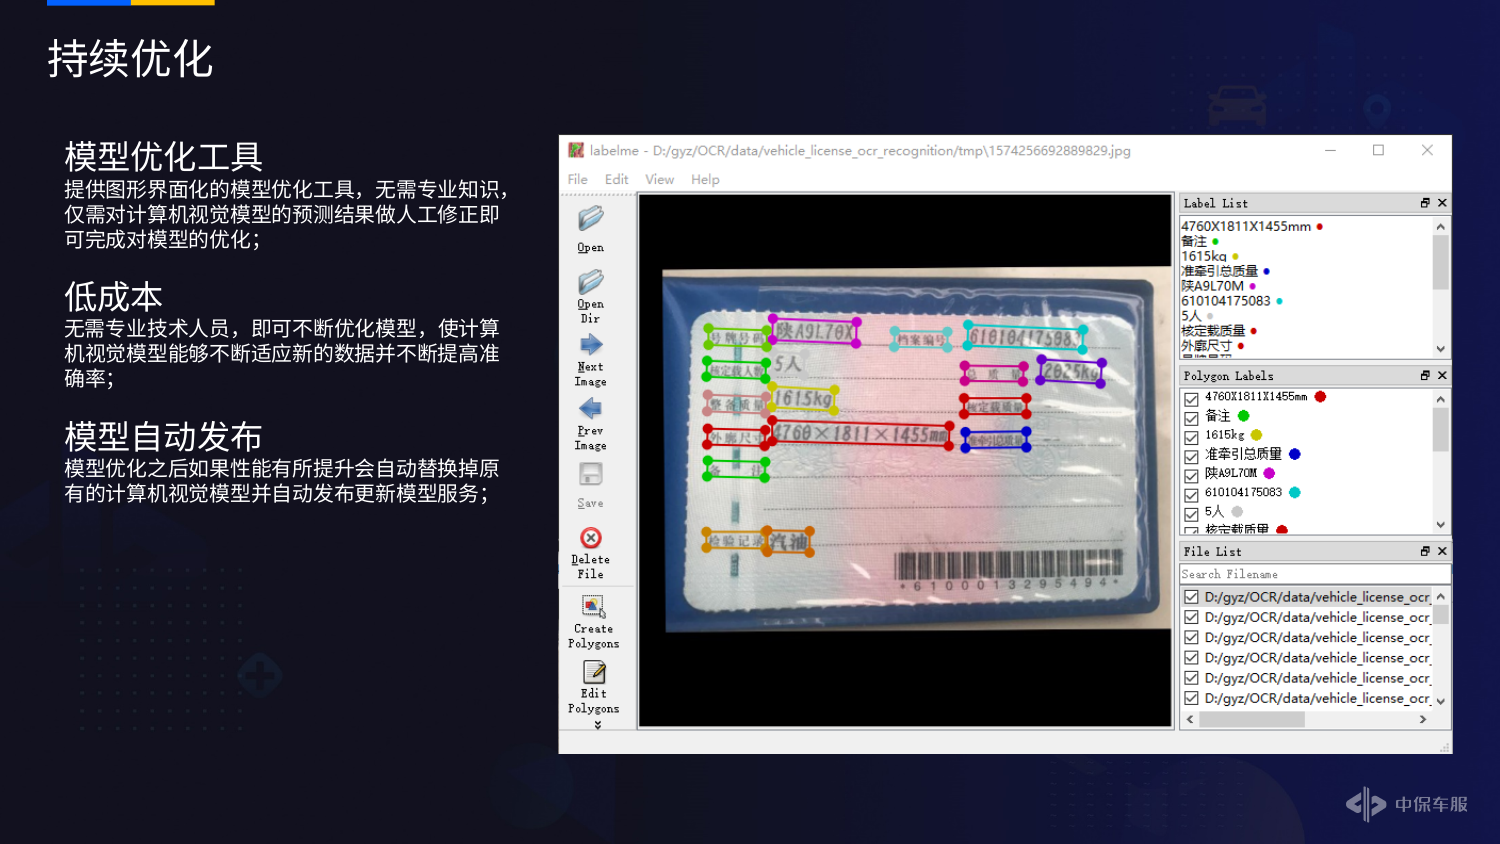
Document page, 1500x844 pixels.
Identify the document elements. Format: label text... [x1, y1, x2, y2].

title 持续优化 [32, 23, 1006, 94]
picture [0, 0, 1500, 844]
text_box 模型优化工具 提供图形界面化的模型优化工具，无需专业知识，仅需对计算机视觉模型的预测结果做人工修正即可完成对模型的优化； 低成本 无需专业技术人员，即可不断优化模型，使计算机视觉模型能够不断适应新的数据并不断提高准确率； 模型自动发布 模型优化之后如果性能有所提升会自动替换掉原有的计算机视觉模型并自动发布更新模型服务； [64, 136, 519, 506]
